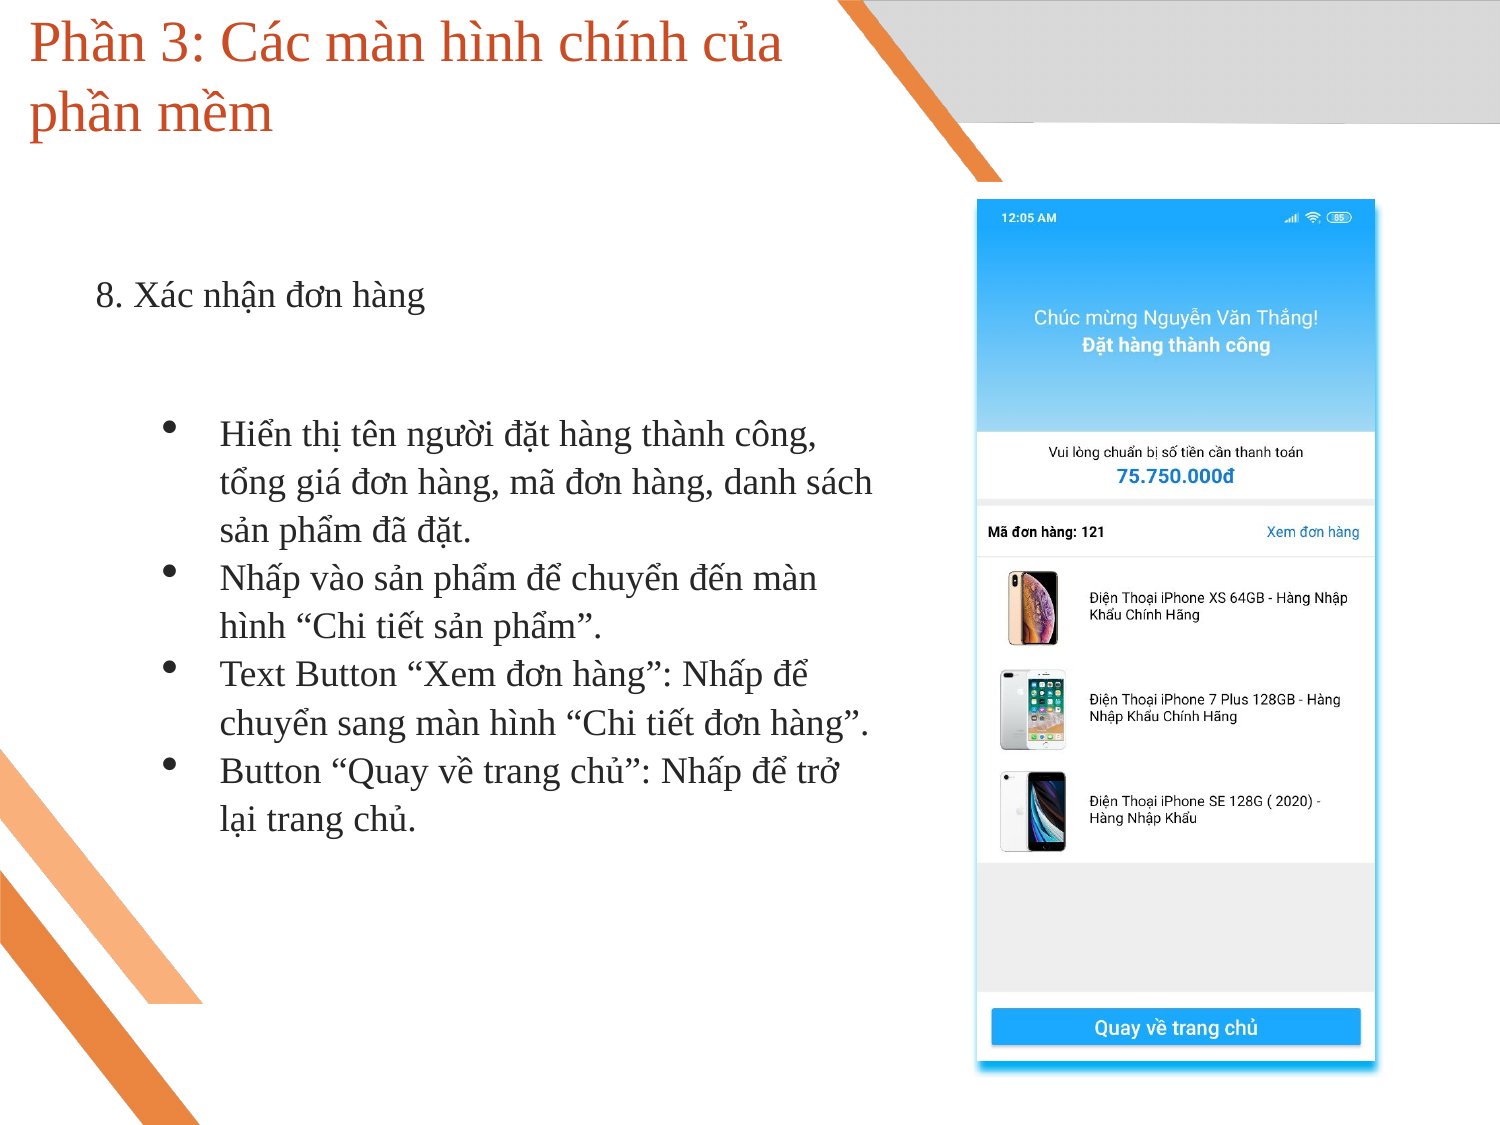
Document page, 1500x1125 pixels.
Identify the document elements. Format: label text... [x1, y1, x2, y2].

title Phần 3: Các màn hình chính của phần mềm [0, 7, 838, 139]
text_box Hiển thị tên người đặt hàng thành công, tổng giá đơn hàng, mã đơn hàng, danh sách sản phẩm đã đặt. Nhấp vào sản phẩm để chuyển đến màn hình “Chi tiết sản phẩm”. Text Button “Xem đơn hàng”: Nhấp để chuyển sang màn hình “Chi tiết đơn hàng”. Button “Quay về trang chủ”: Nhấp để trở lại trang chủ. [148, 398, 902, 847]
text_box 8. Xác nhận đơn hàng [80, 262, 525, 323]
picture [837, 0, 1500, 182]
picture [977, 199, 1376, 1062]
picture [0, 745, 203, 1125]
